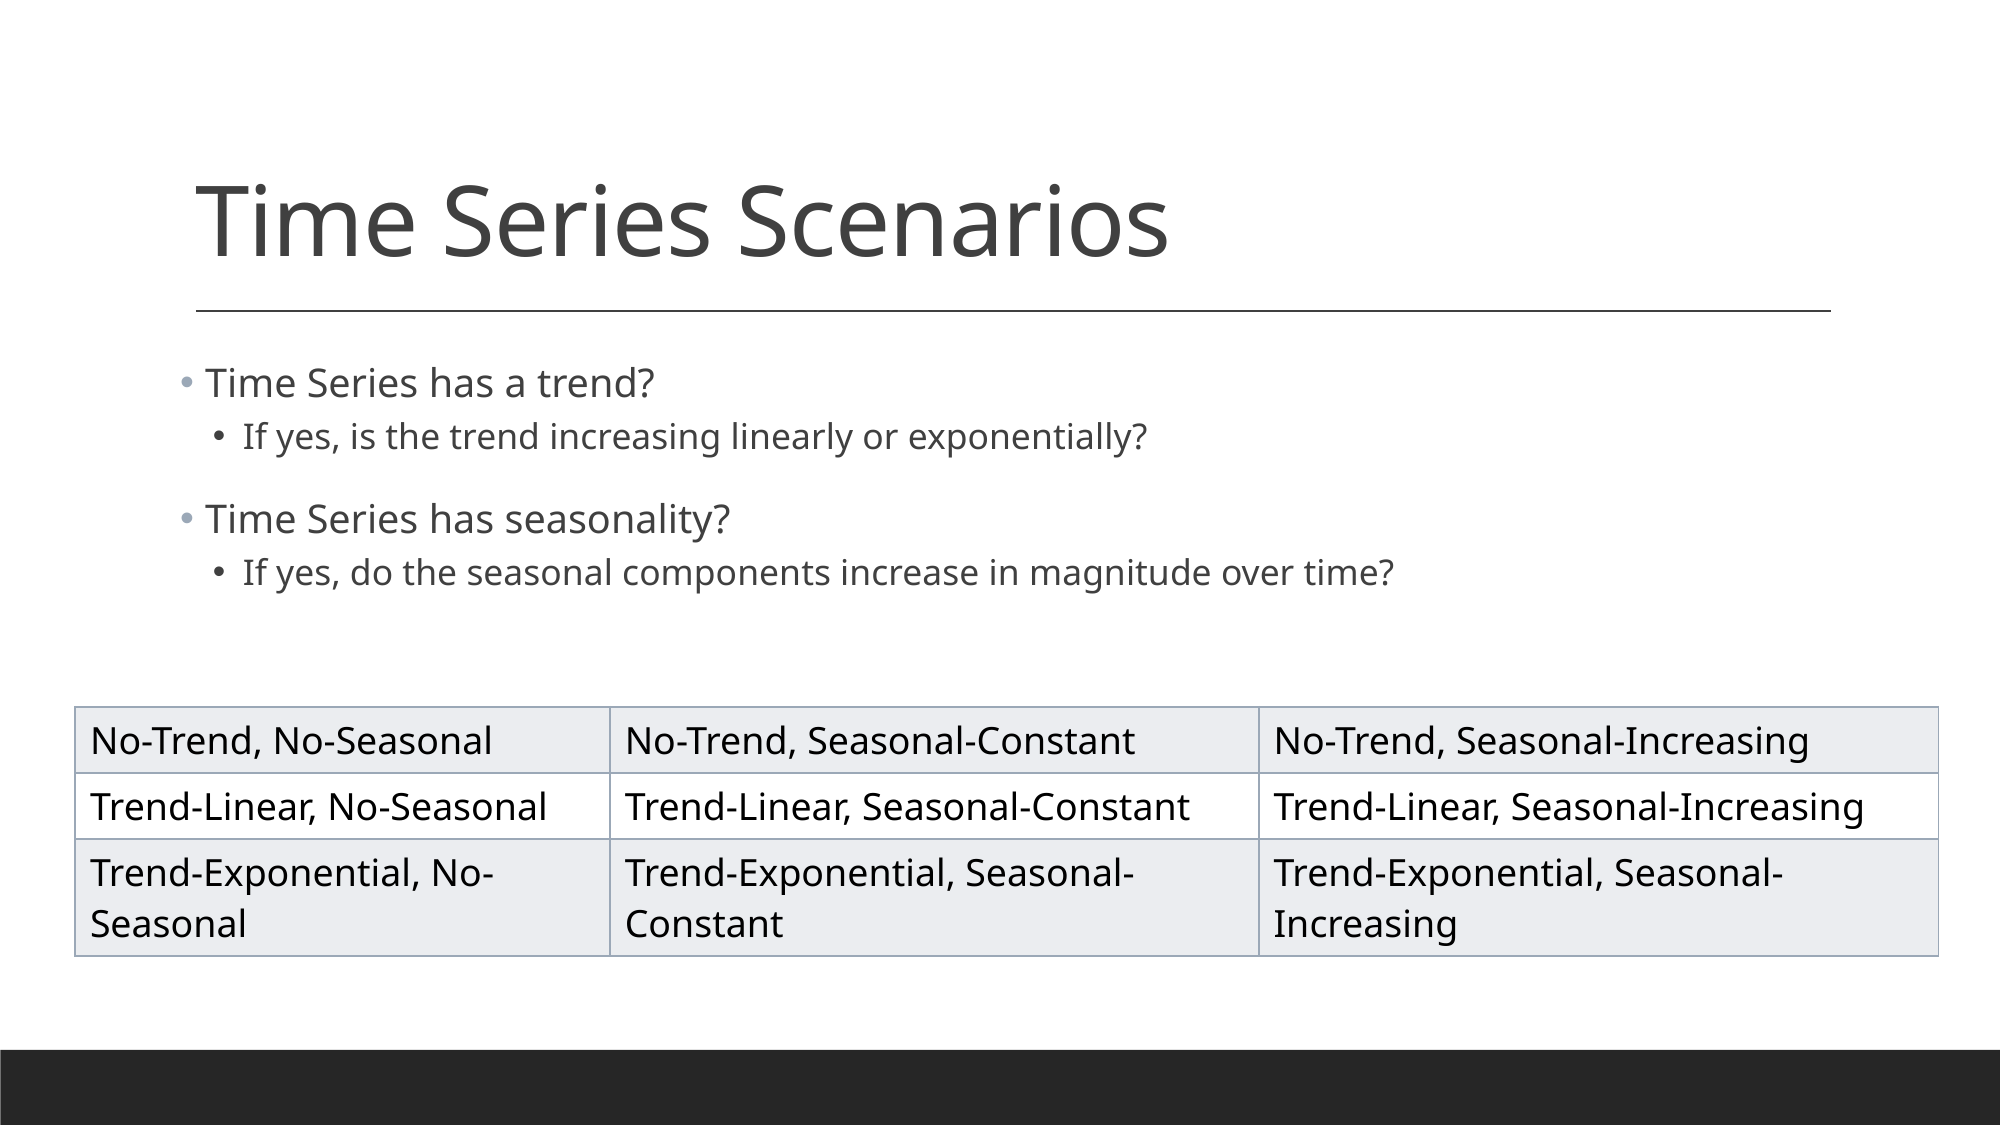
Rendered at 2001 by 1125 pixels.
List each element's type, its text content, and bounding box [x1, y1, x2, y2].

table_header No-Trend, Seasonal-Constant [611, 708, 1258, 772]
table_cell Trend-Exponential, No-Seasonal [76, 840, 609, 955]
table_cell Trend-Linear, Seasonal-Constant [611, 774, 1258, 838]
table_header No-Trend, No-Seasonal [76, 708, 609, 772]
table_cell Trend-Exponential, Seasonal-Constant [611, 840, 1258, 955]
title Time Series Scenarios [180, 47, 1830, 285]
table_header No-Trend, Seasonal-Increasing [1260, 708, 1938, 772]
table_cell Trend-Linear, No-Seasonal [76, 774, 609, 838]
table_cell Trend-Exponential, Seasonal-Increasing [1260, 840, 1938, 955]
table_cell Trend-Linear, Seasonal-Increasing [1260, 774, 1938, 838]
list Time Series has a trend? If yes, is the trend increasing linearly or exponentially? Time Series has seasonality? If yes, do the seasonal components increase in magnitude over time? [180, 345, 1830, 620]
